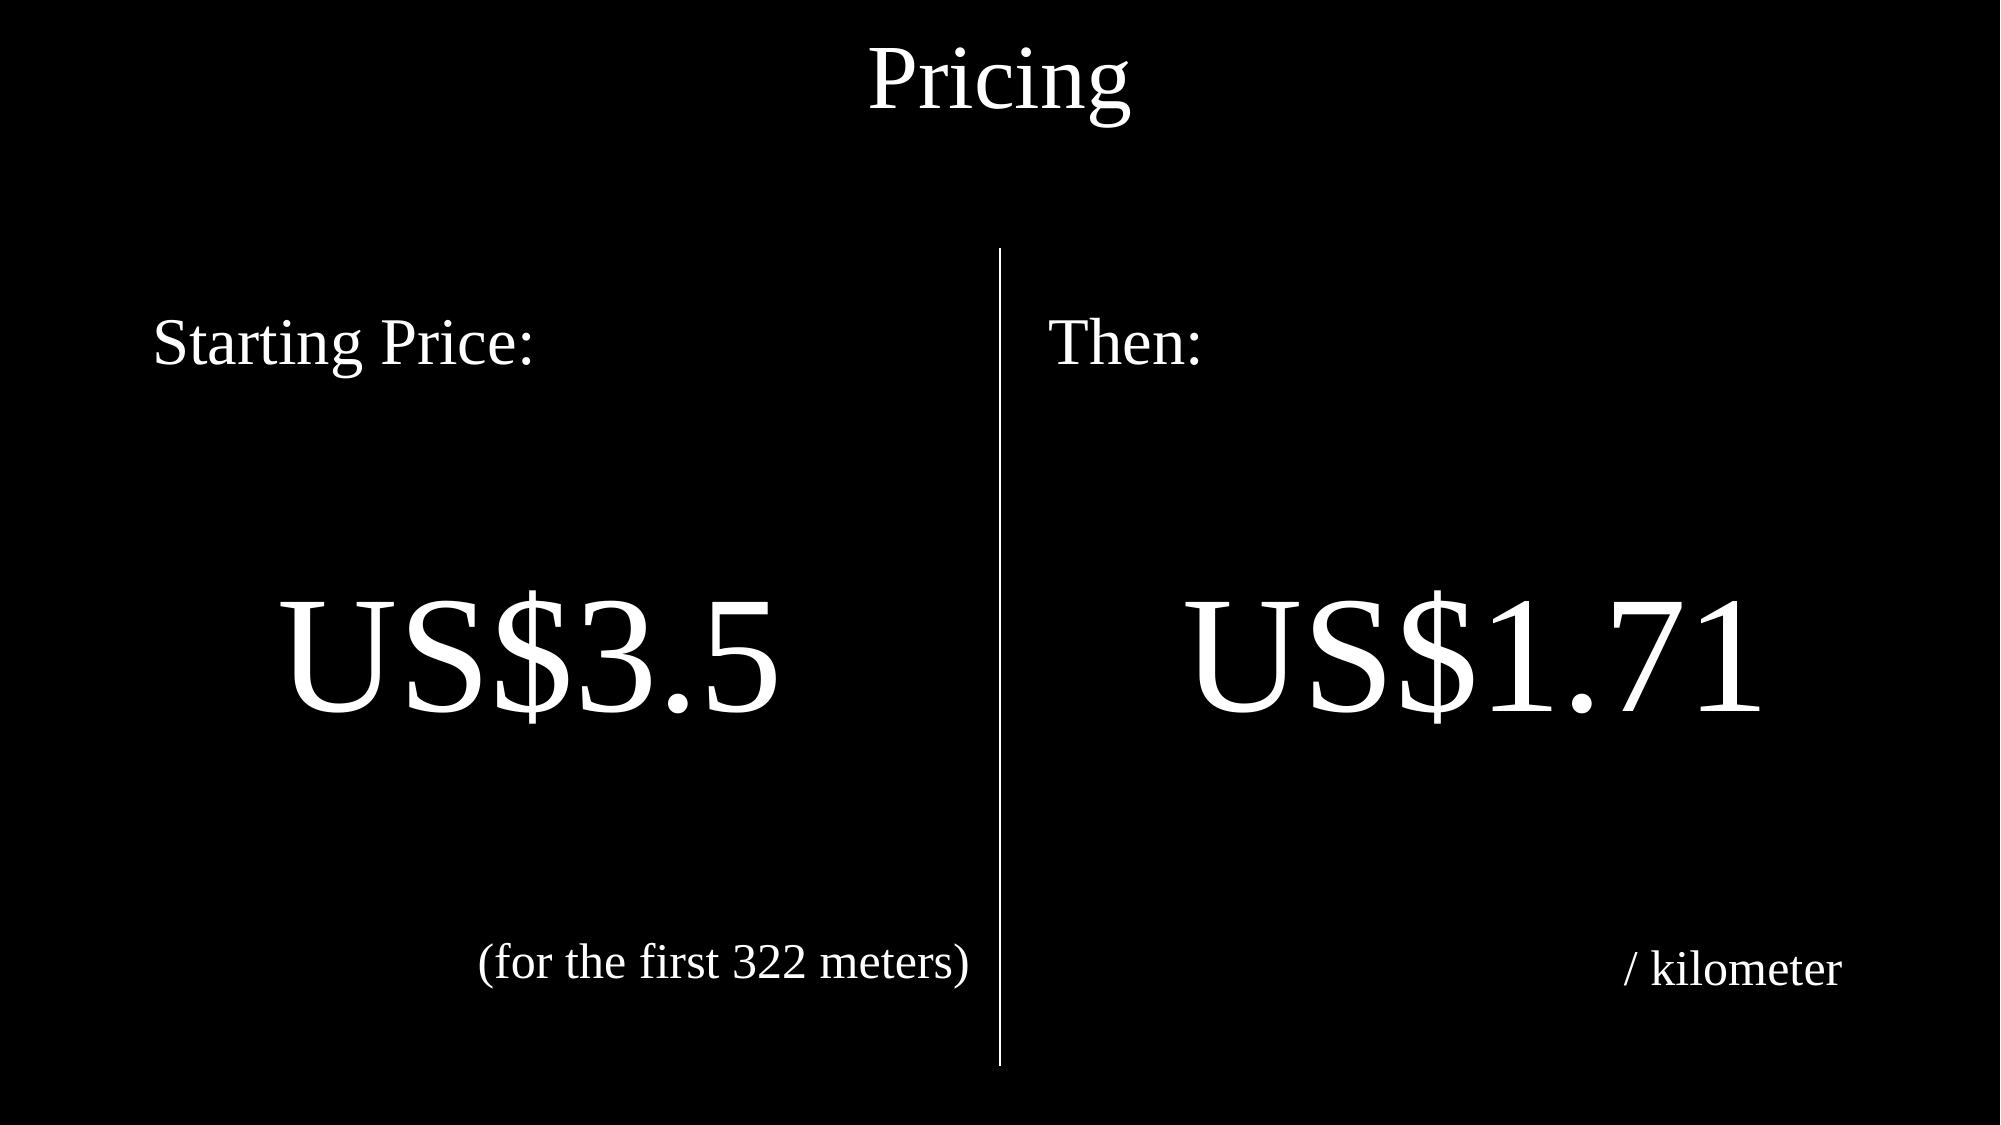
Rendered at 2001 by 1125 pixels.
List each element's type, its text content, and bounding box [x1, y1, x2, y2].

list Starting Price: US$3.5 (for the first 322 meters) [137, 299, 999, 1014]
title Pricing [137, 3, 1863, 155]
text_box Then: US$1.71 / kilometer [1001, 299, 1863, 1014]
